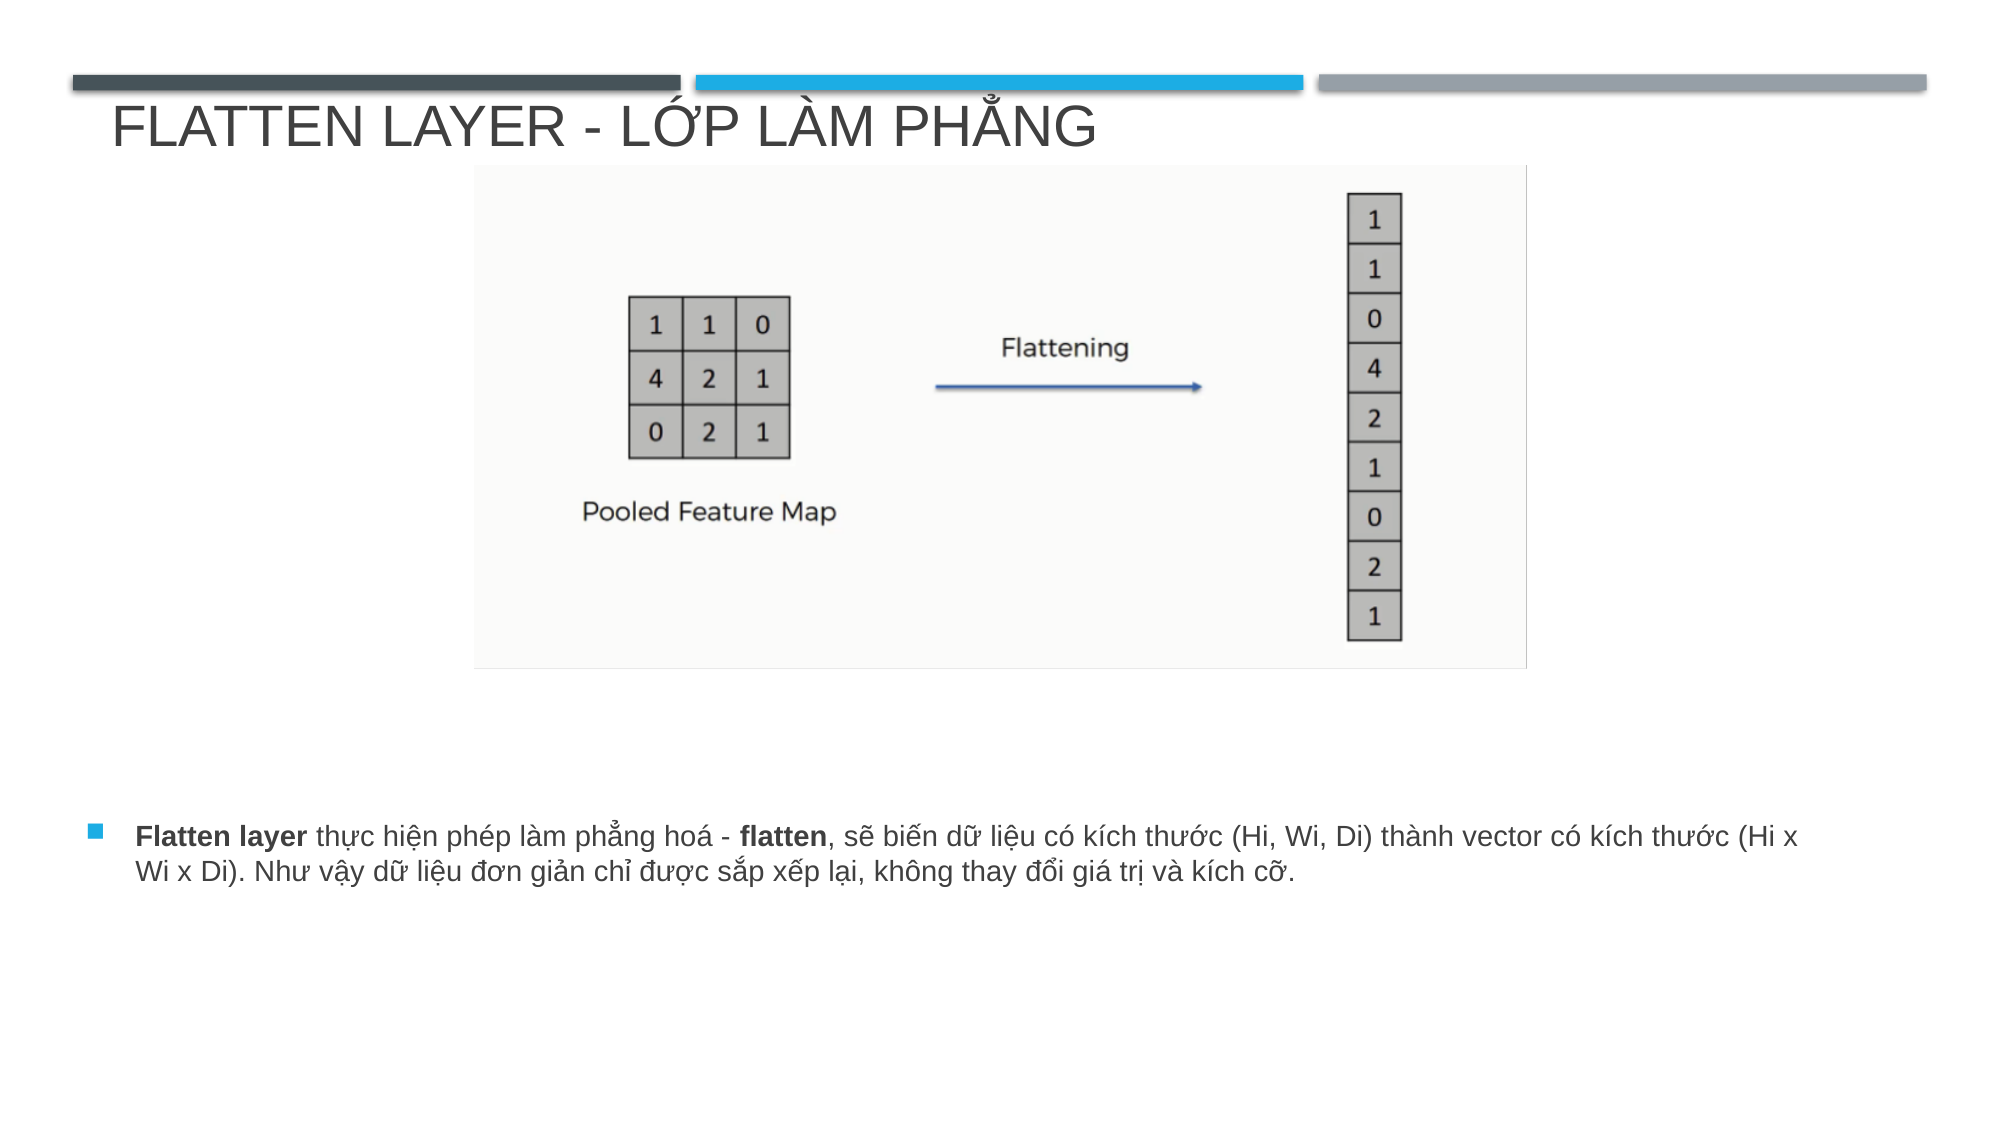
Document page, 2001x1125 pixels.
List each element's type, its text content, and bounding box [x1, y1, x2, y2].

title flatten layer - Lớp làm phẳng [96, 0, 1906, 166]
list Flatten layer thực hiện phép làm phẳng hoá - flatten, sẽ biến dữ liệu có kích thước (Hi, Wi, Di) thành vector có kích thước (Hi x Wi x Di). Như vậy dữ liệu đơn giản chỉ được sắp xếp lại, không thay đổi giá trị và kích cỡ. [70, 694, 1855, 1011]
picture [473, 165, 1528, 670]
